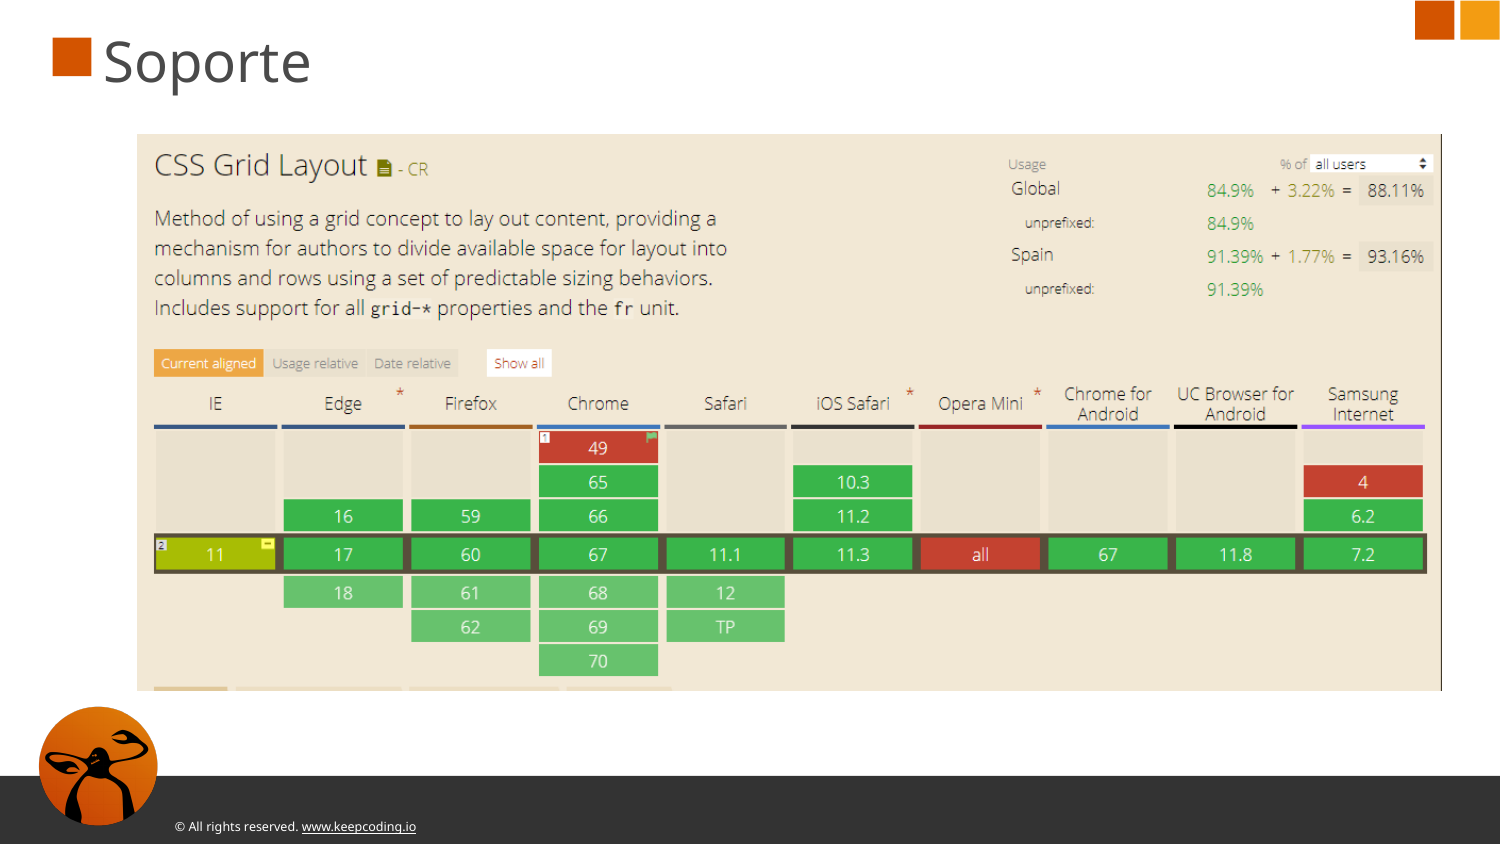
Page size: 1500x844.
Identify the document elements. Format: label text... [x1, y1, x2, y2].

picture [0, 133, 1442, 844]
title Soporte [94, 17, 1381, 107]
